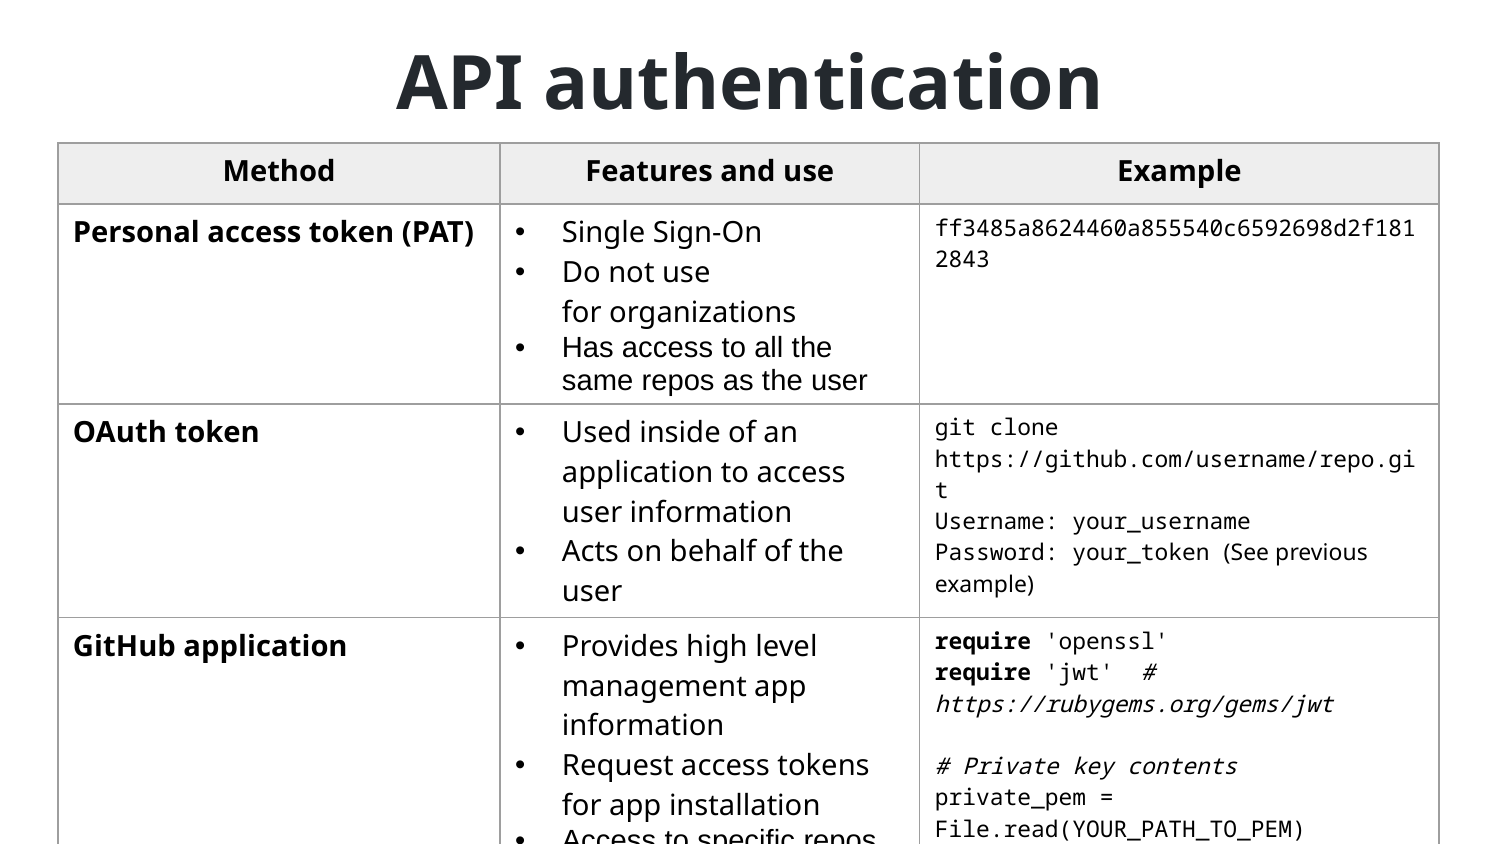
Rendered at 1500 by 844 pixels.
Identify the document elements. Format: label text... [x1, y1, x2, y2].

table_header Example [920, 144, 1438, 203]
table_cell Personal access token (PAT) [59, 205, 499, 403]
table_cell Provides high level management app information Request access tokens for app installation Access to specific repos can be granted/restricted [501, 618, 919, 844]
table_header Features and use [501, 144, 919, 203]
table_cell ff3485a8624460a855540c6592698d2f1812843 [920, 205, 1438, 403]
table_cell require 'openssl' require 'jwt' # https://rubygems.org/gems/jwt # Private key contents private_pem = File.read(YOUR_PATH_TO_PEM) private_key = OpenSSL::PKey::RSA.new(private_pem) [920, 618, 1438, 844]
table_header Method [59, 144, 499, 203]
table_cell git clone https://github.com/username/repo.git Username: your_username Password: your_token (See previous example) [920, 405, 1438, 617]
table_cell OAuth token [59, 405, 499, 617]
title API authentication [75, 37, 1425, 121]
table_cell GitHub application [59, 618, 499, 844]
table_cell Used inside of an application to access user information Acts on behalf of the user [501, 405, 919, 617]
table_cell Single Sign-On Do not use for organizations Has access to all the same repos as the user [501, 205, 919, 403]
